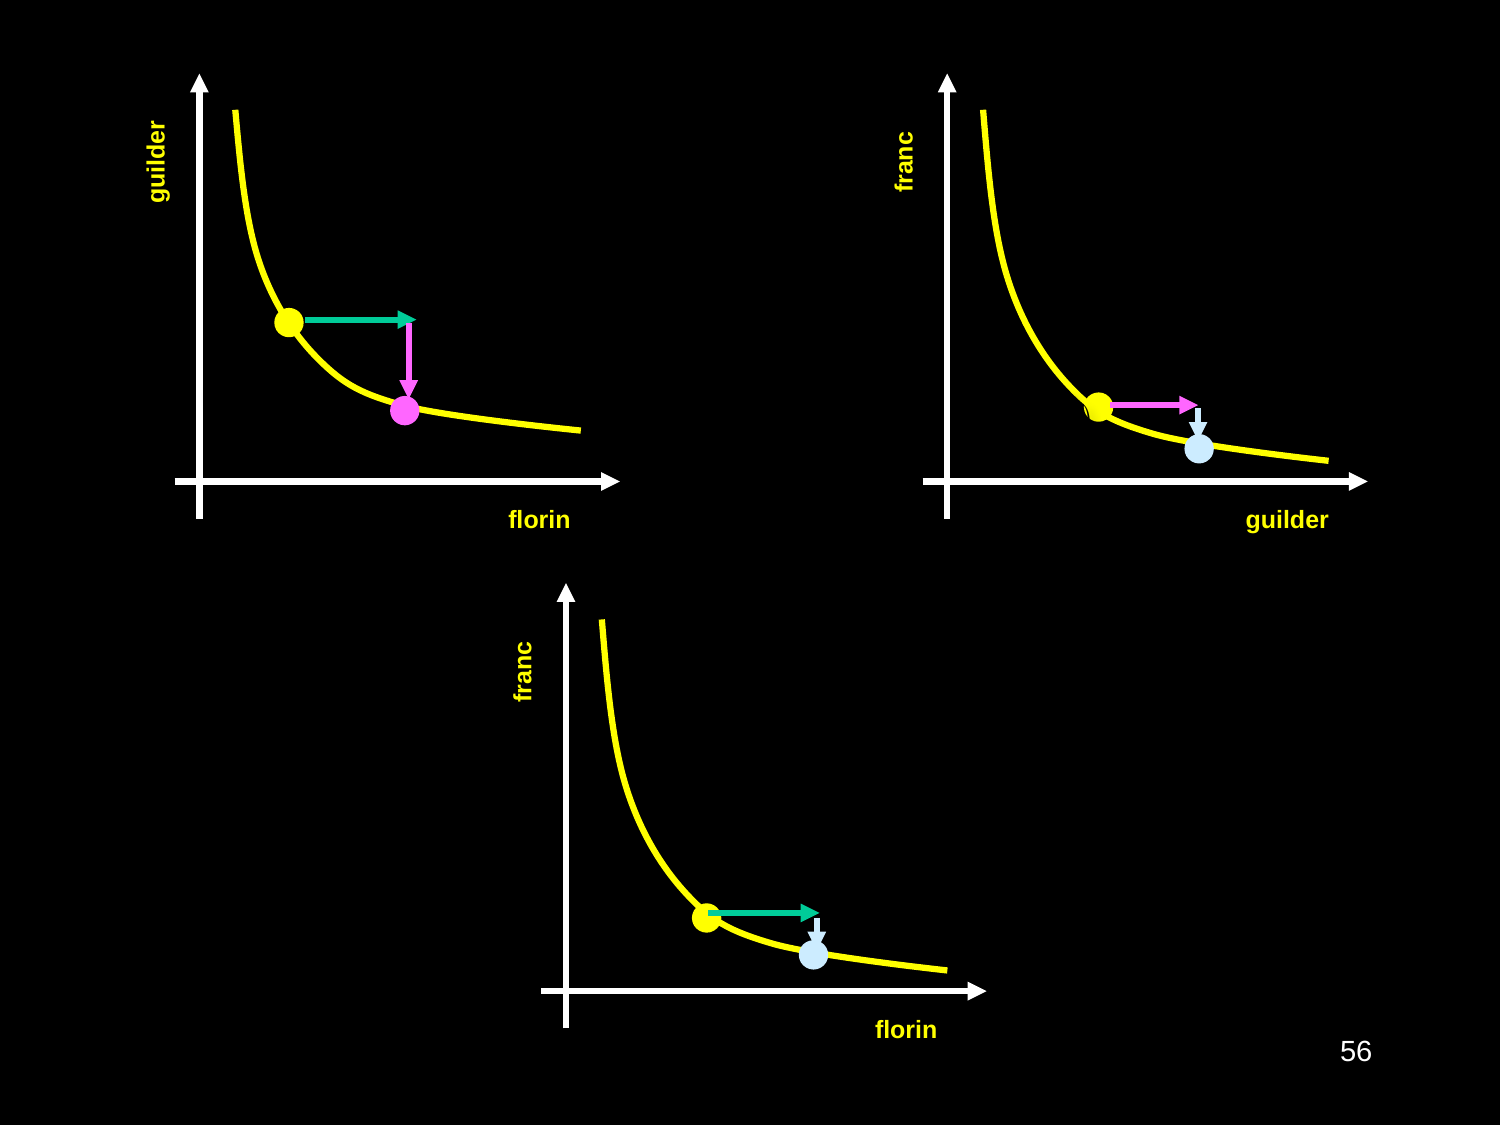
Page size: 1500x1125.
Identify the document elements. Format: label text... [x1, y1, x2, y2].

text_box [601, 619, 785, 805]
text_box [635, 810, 948, 971]
text_box [1187, 437, 1211, 461]
text_box [277, 311, 301, 335]
text_box guilder [132, 105, 177, 219]
text_box [1016, 300, 1329, 461]
text_box florin [860, 1006, 953, 1051]
text_box [983, 109, 1166, 295]
text_box guilder [1230, 496, 1345, 542]
text_box franc [880, 116, 925, 208]
text_box [393, 399, 417, 423]
text_box franc [498, 626, 544, 718]
text_box [1087, 395, 1110, 419]
text_box [801, 943, 826, 967]
slide_number 56 [1074, 1024, 1388, 1101]
text_box [235, 109, 581, 431]
text_box [695, 906, 718, 930]
text_box florin [493, 496, 586, 542]
